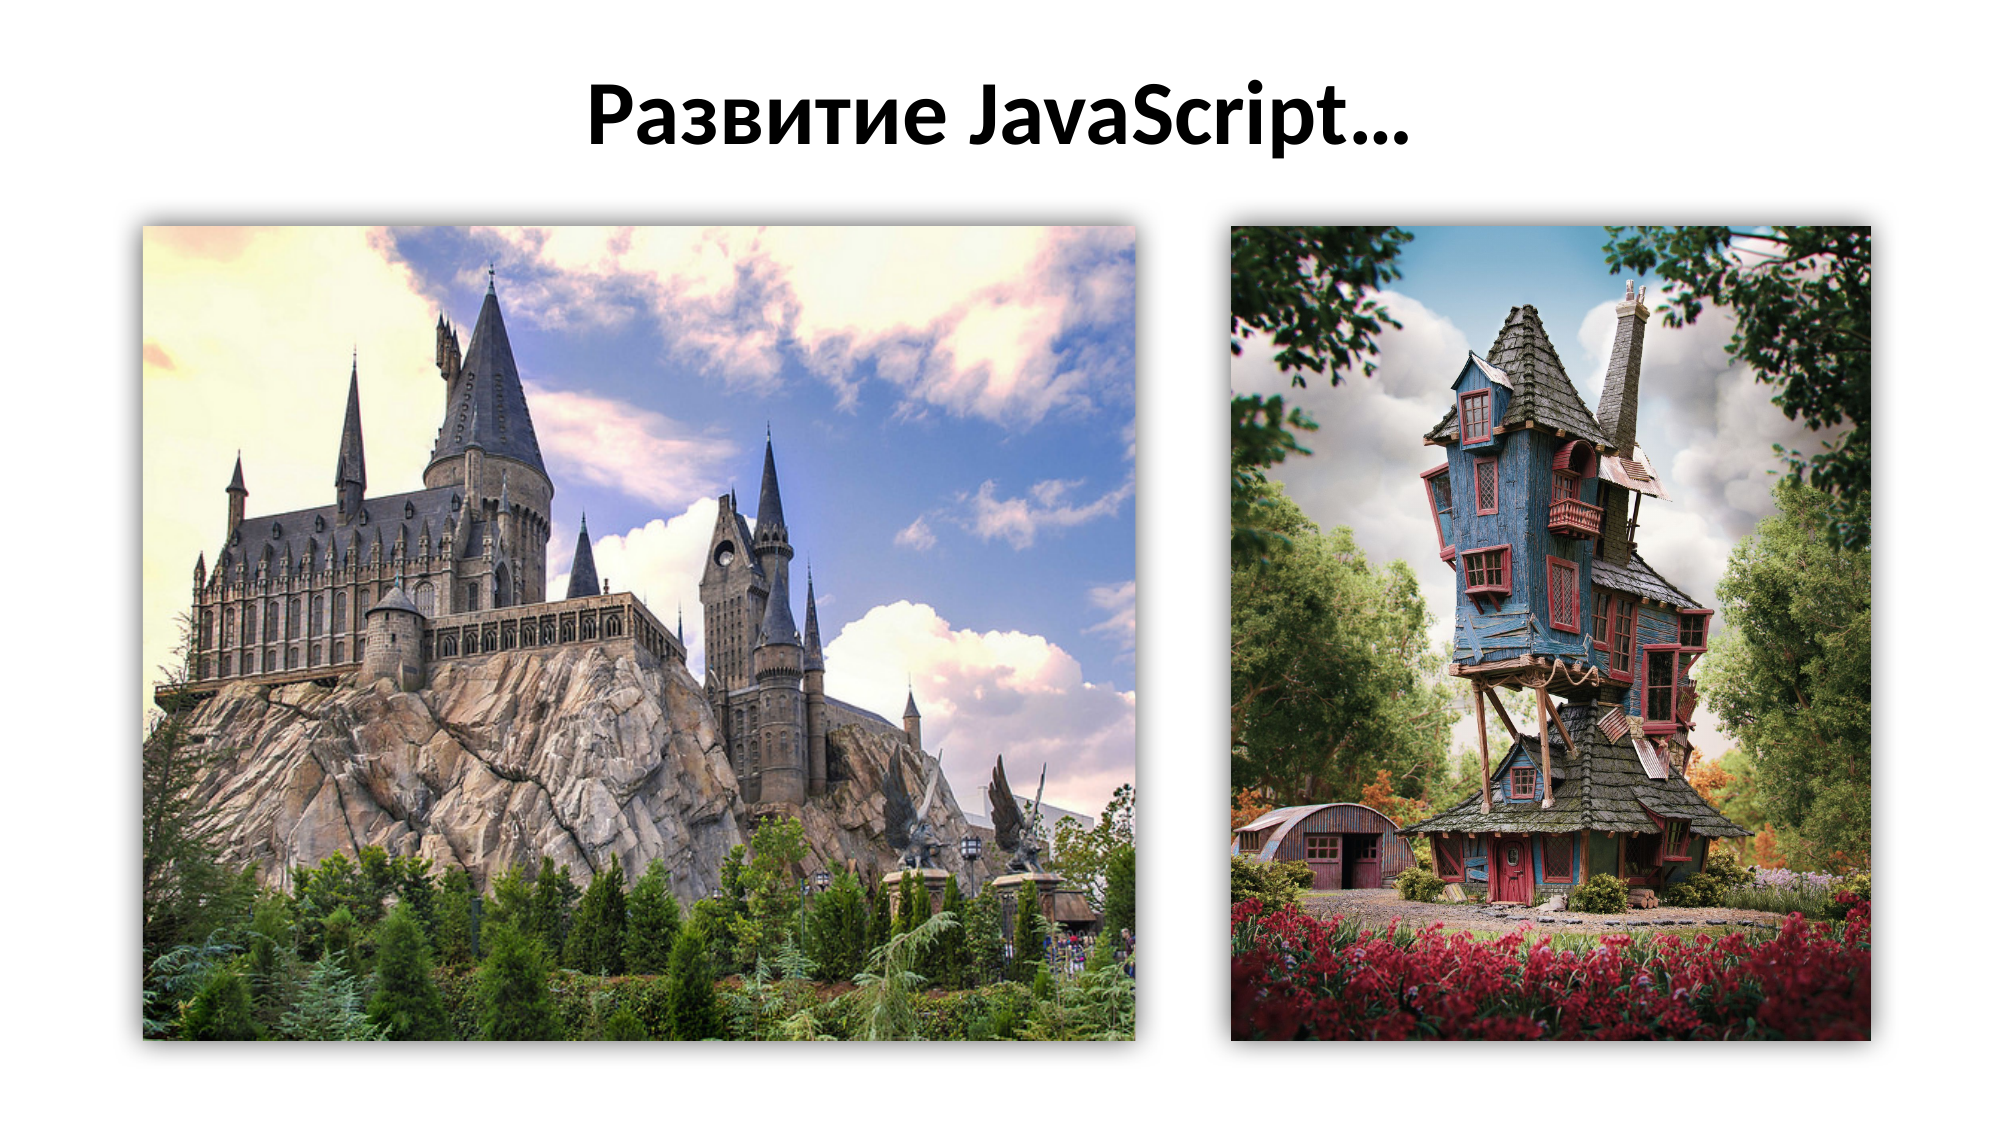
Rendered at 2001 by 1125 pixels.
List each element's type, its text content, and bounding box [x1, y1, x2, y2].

picture [1231, 226, 1871, 1041]
text_box Развитие JavaScript… [0, 45, 2000, 171]
picture [142, 226, 1136, 1041]
